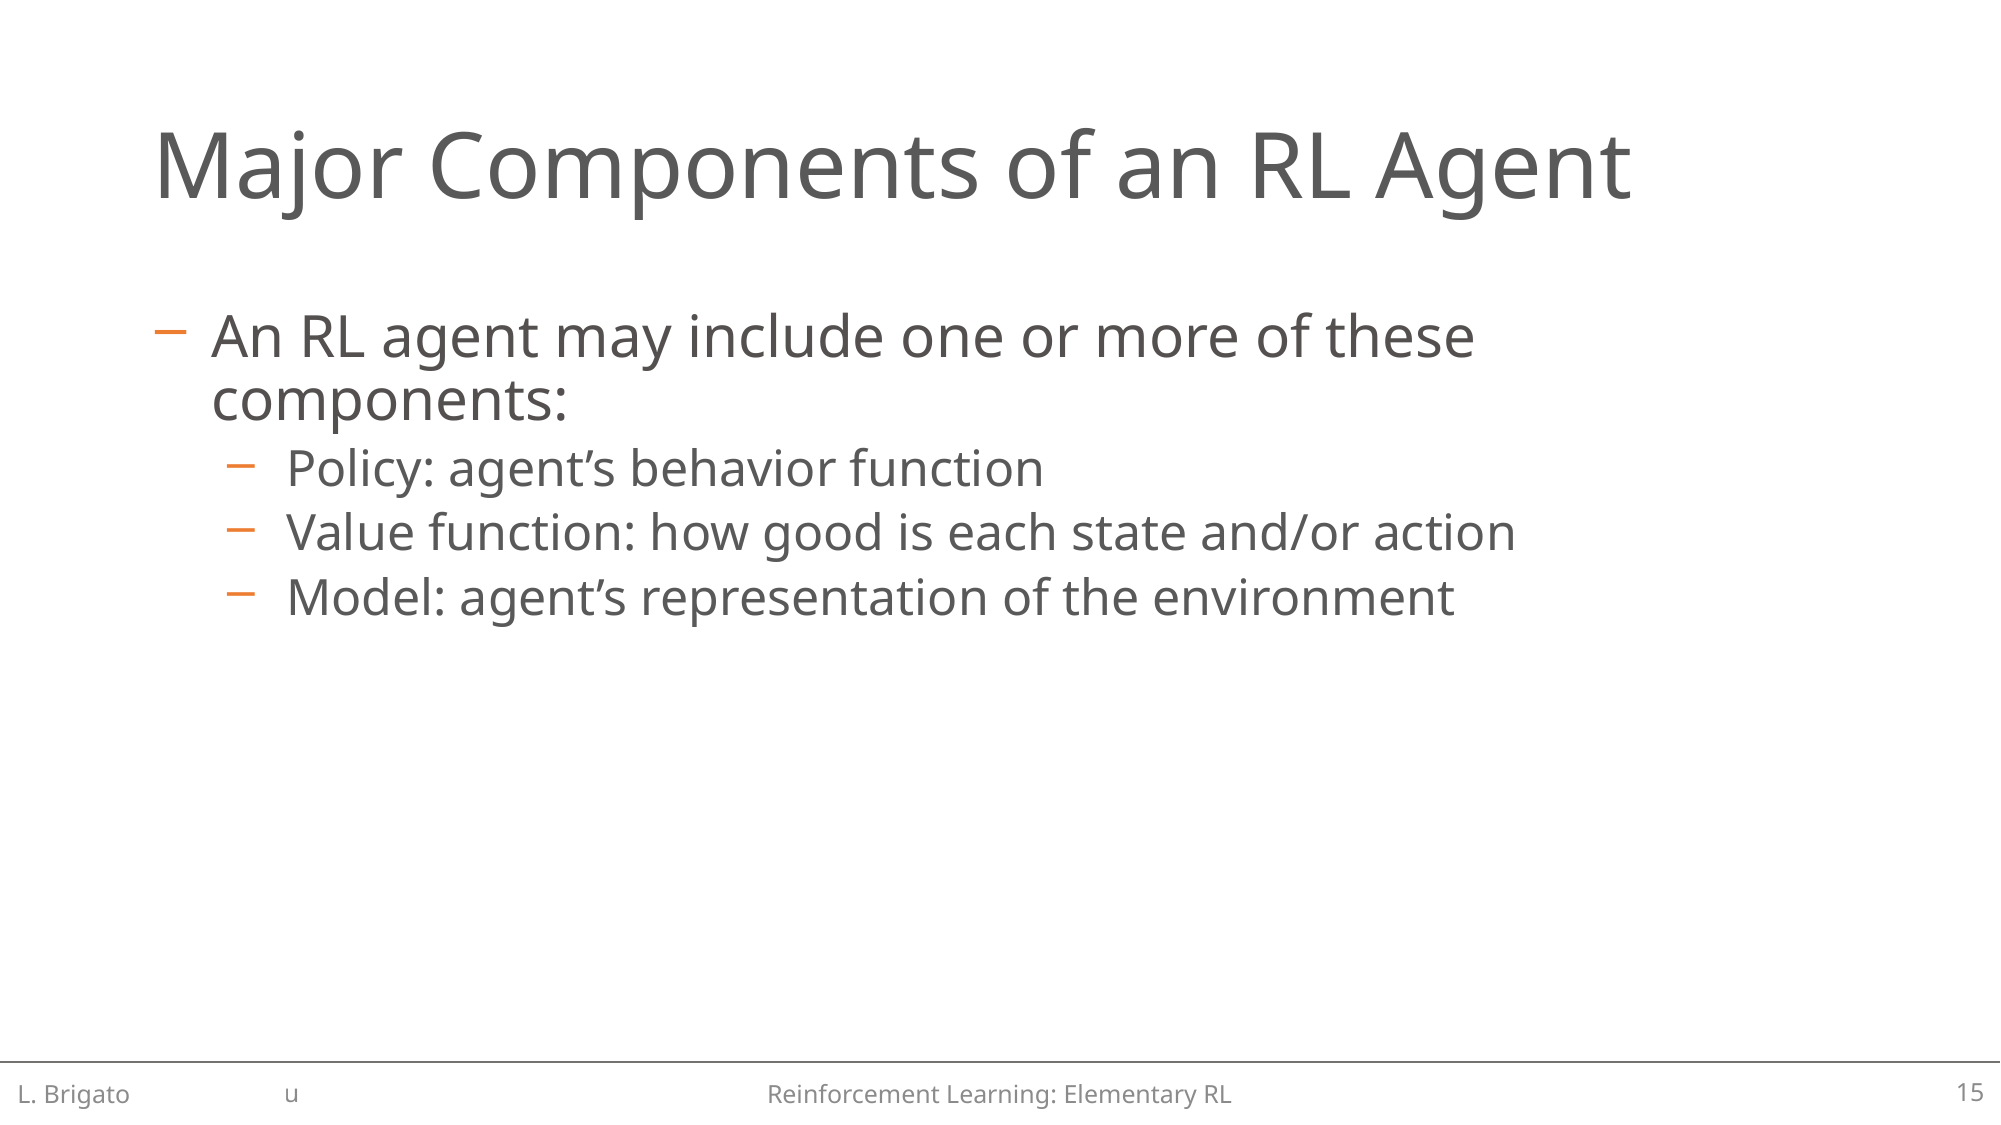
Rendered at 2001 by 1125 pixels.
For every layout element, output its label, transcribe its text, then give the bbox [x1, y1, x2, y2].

list An RL agent may include one or more of these components: Policy: agent’s behavior function Value function: how good is each state and/or action Model: agent’s representation of the environment [137, 299, 1863, 1014]
slide_number 15 [1549, 1063, 2000, 1124]
text_box L. Brigato [2, 1063, 287, 1124]
text_box Reinforcement Learning: Elementary RL [662, 1063, 1338, 1124]
title Major Components of an RL Agent [137, 59, 1863, 278]
